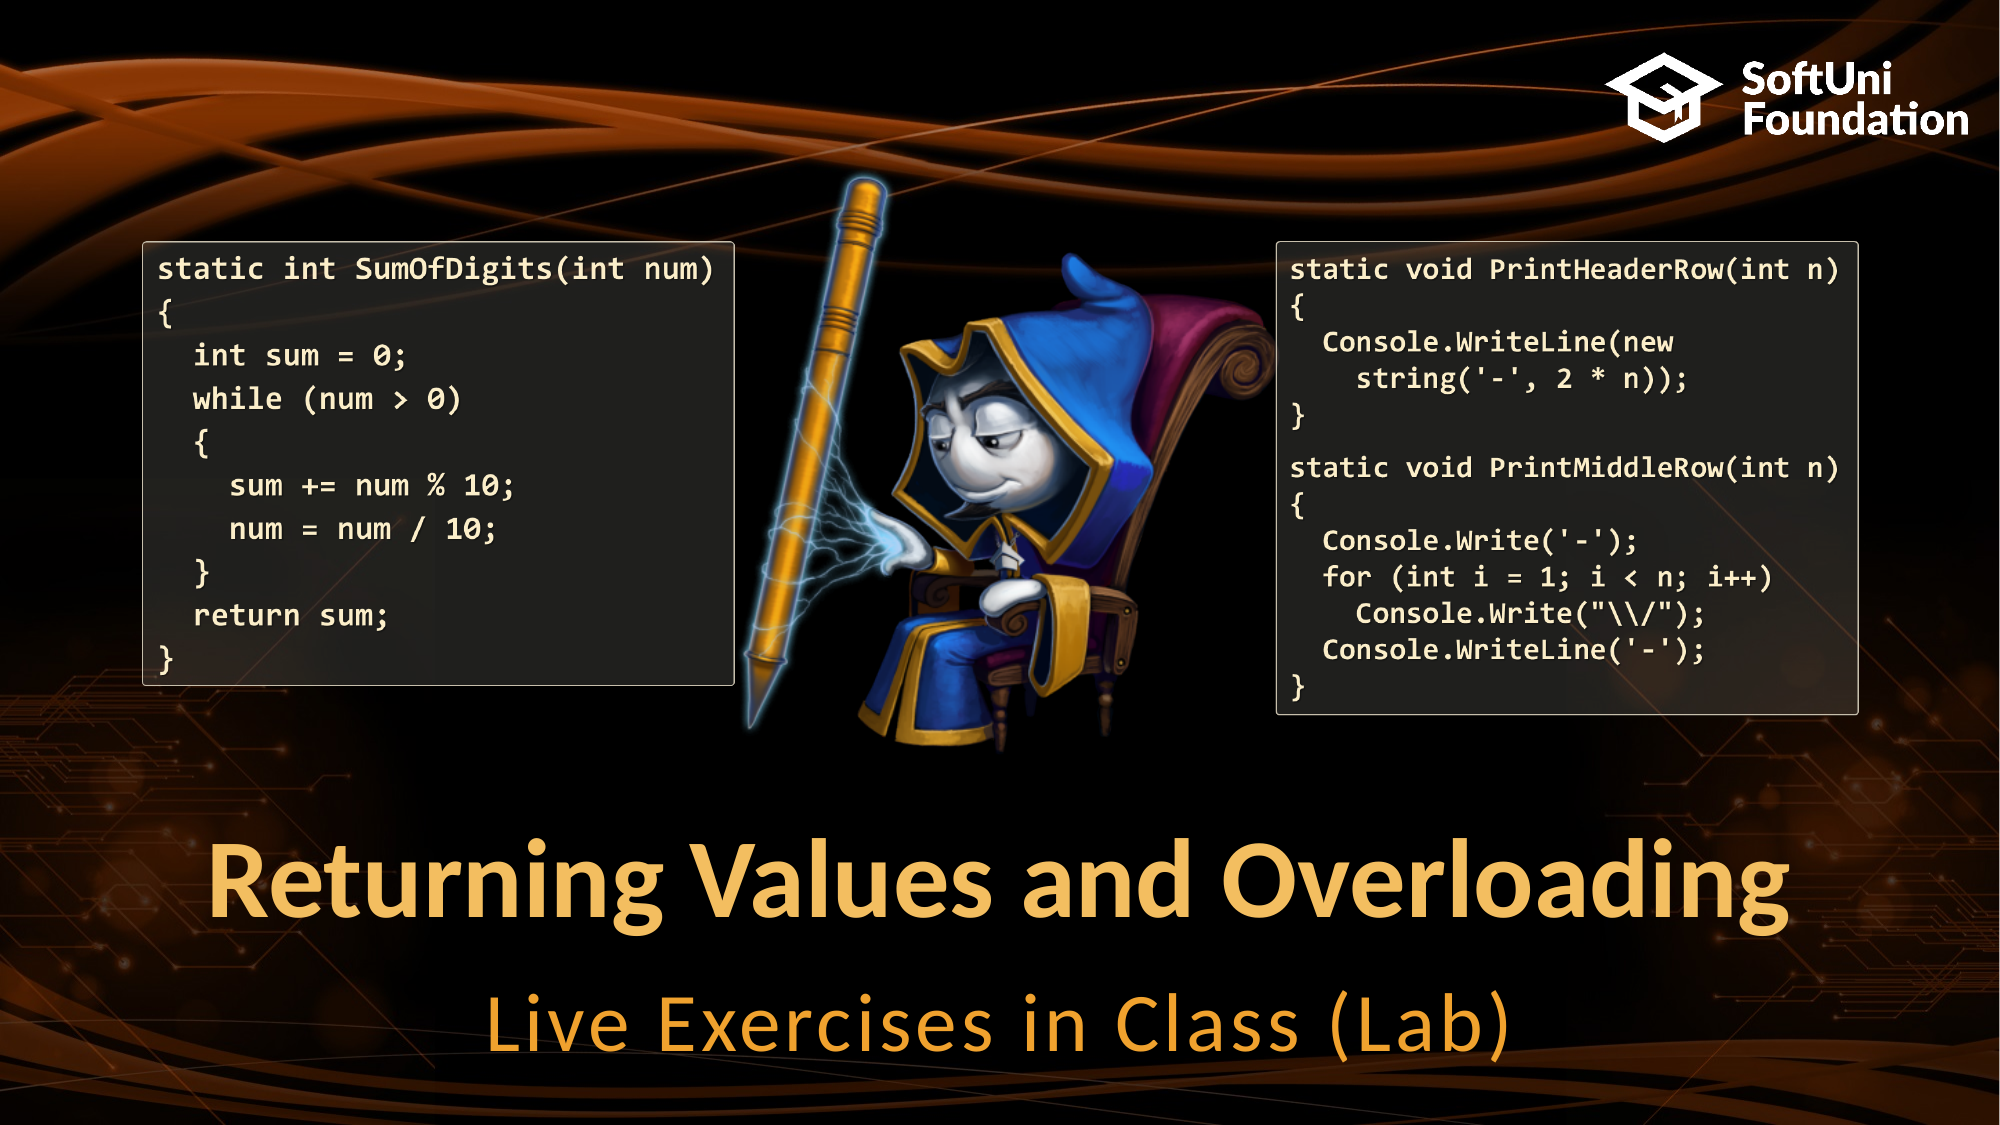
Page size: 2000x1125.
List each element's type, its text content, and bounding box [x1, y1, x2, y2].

list Live Exercises in Class (Lab) [149, 957, 1850, 1075]
title Returning Values and Overloading [149, 812, 1850, 948]
picture [0, 0, 2000, 1125]
